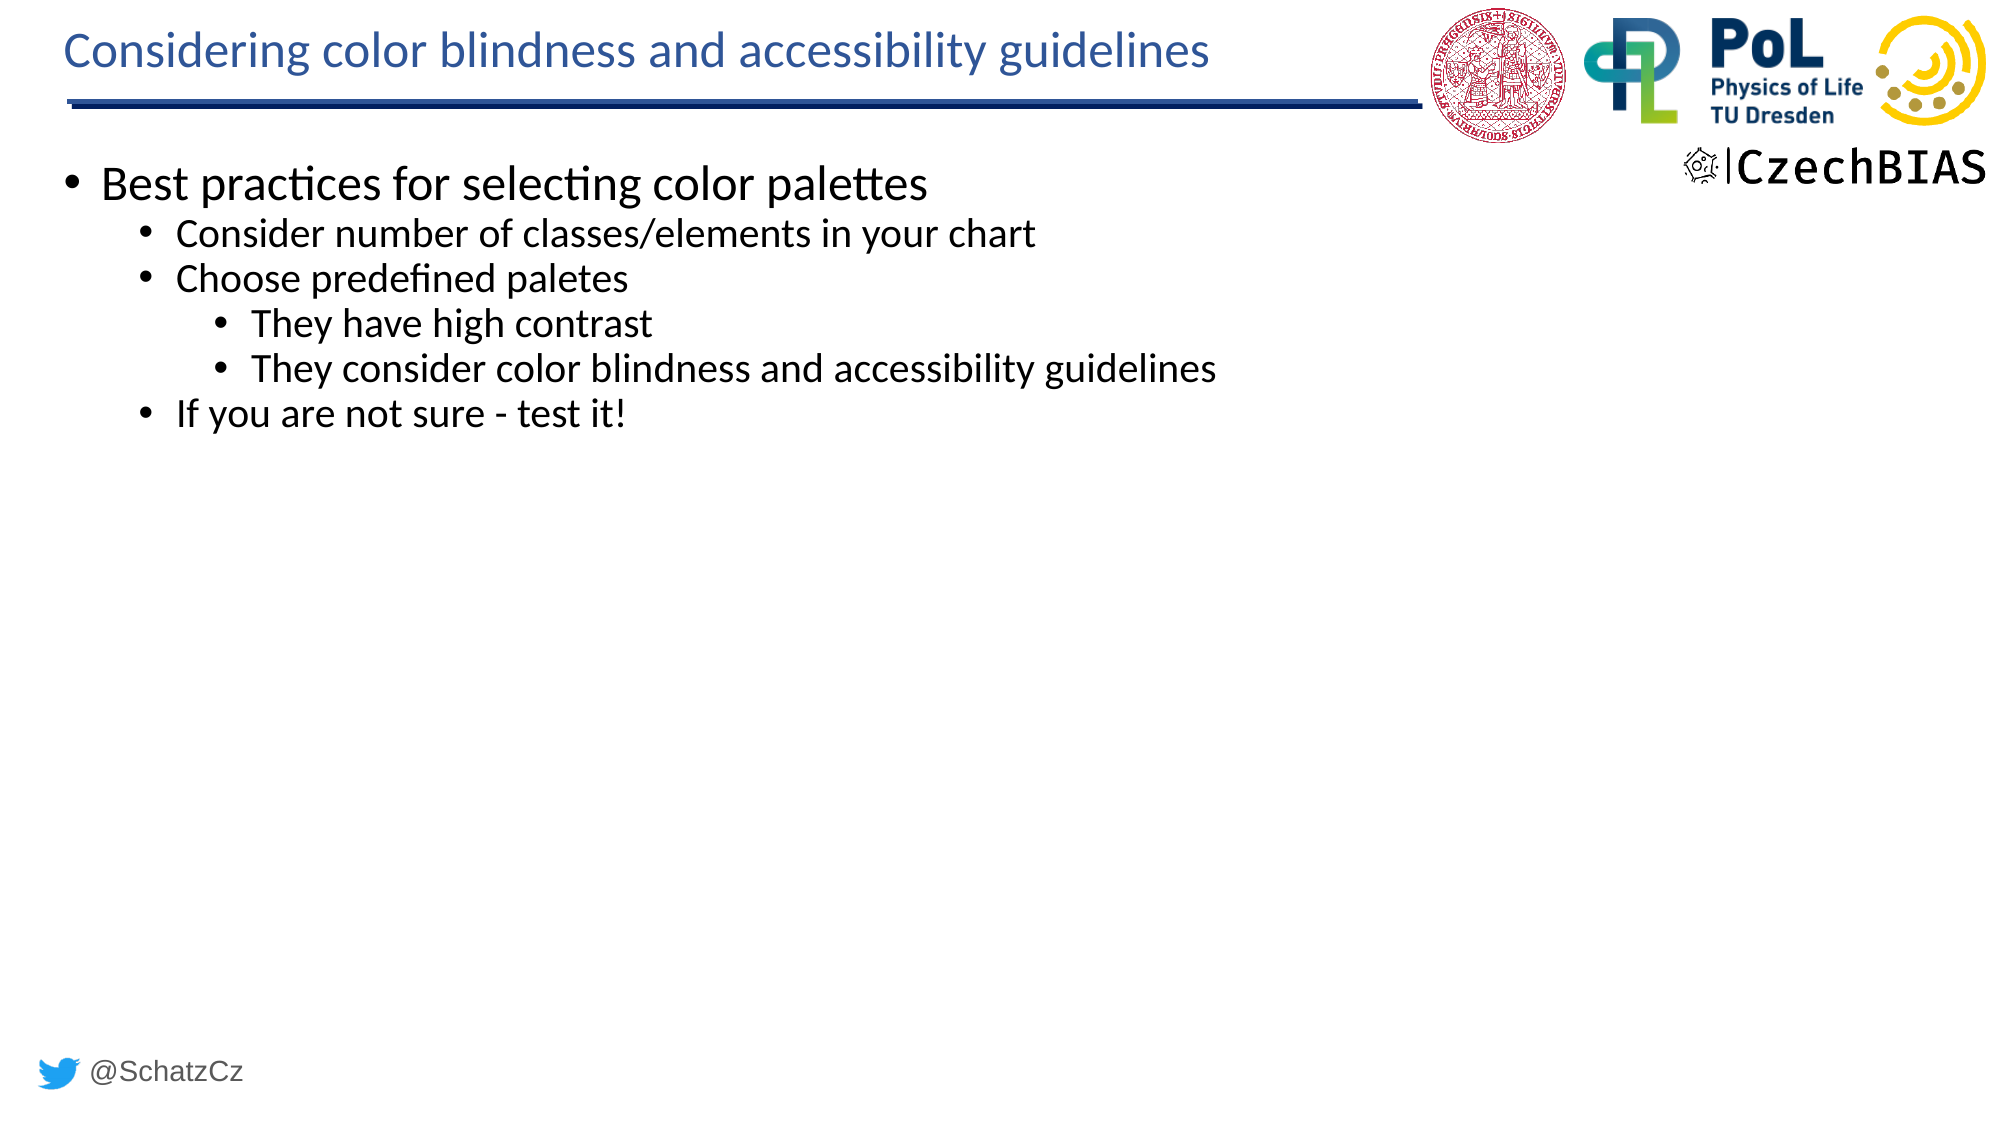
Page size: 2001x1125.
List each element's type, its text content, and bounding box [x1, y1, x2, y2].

picture [1875, 15, 1986, 136]
picture [1430, 8, 1575, 143]
picture [1682, 147, 1986, 184]
picture [1584, 18, 1863, 124]
list Best practices for selecting color palettes Consider number of classes/elements in your chart Choose predefined paletes They have high contrast They consider color blindness and accessibility guidelines If you are not sure - test it! [48, 149, 1863, 1014]
picture [25, 1045, 93, 1101]
title Considering color blindness and accessibility guidelines [48, 0, 1421, 102]
